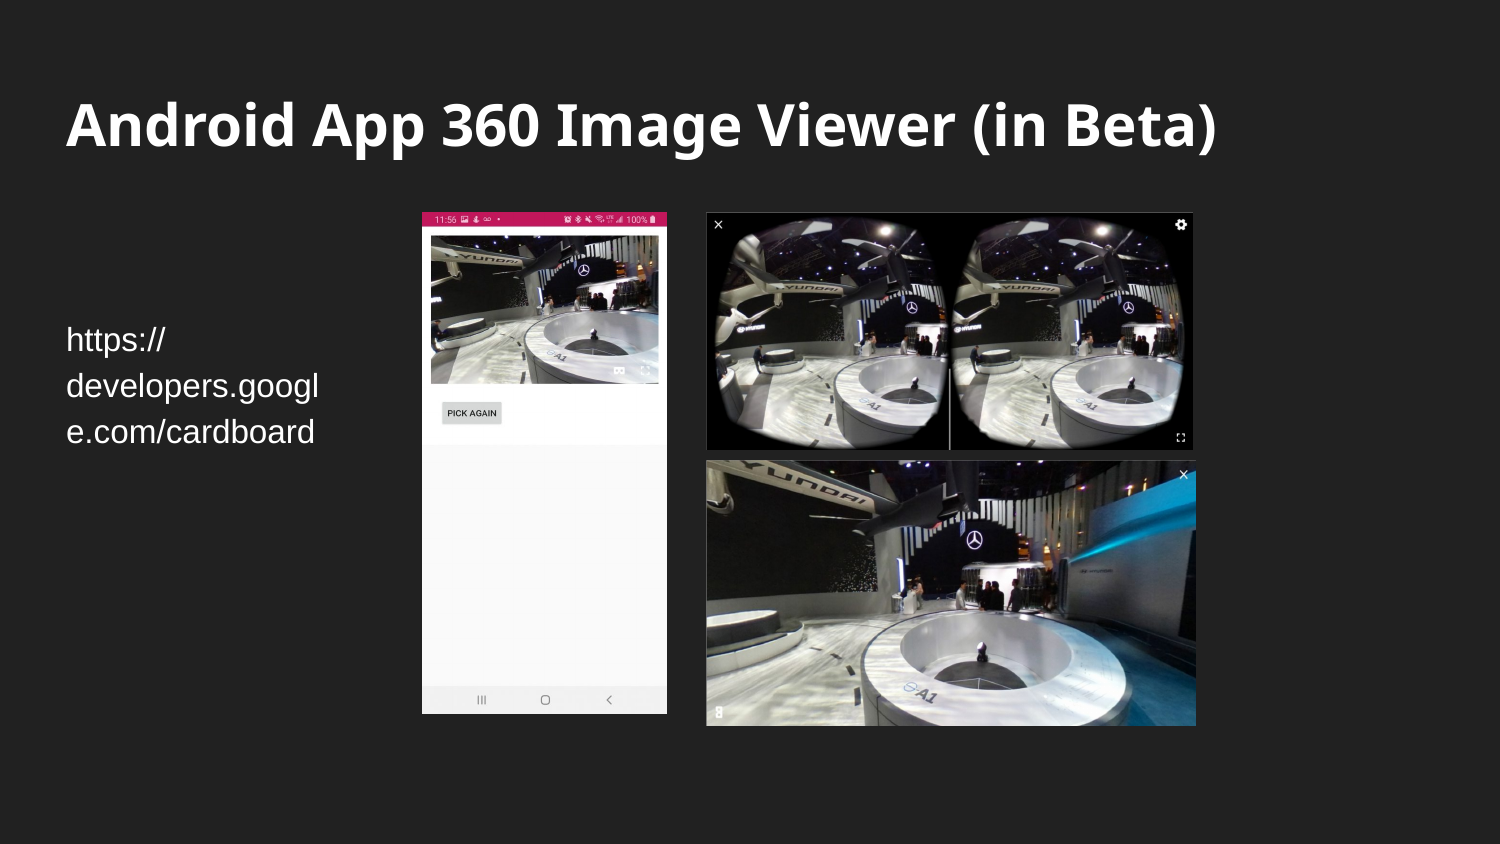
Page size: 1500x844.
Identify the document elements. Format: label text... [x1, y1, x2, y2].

title Android App 360 Image Viewer (in Beta) [51, 72, 1449, 167]
picture [422, 212, 667, 714]
list https://developers.google.com/cardboard [51, 297, 348, 750]
picture [707, 87, 1196, 838]
